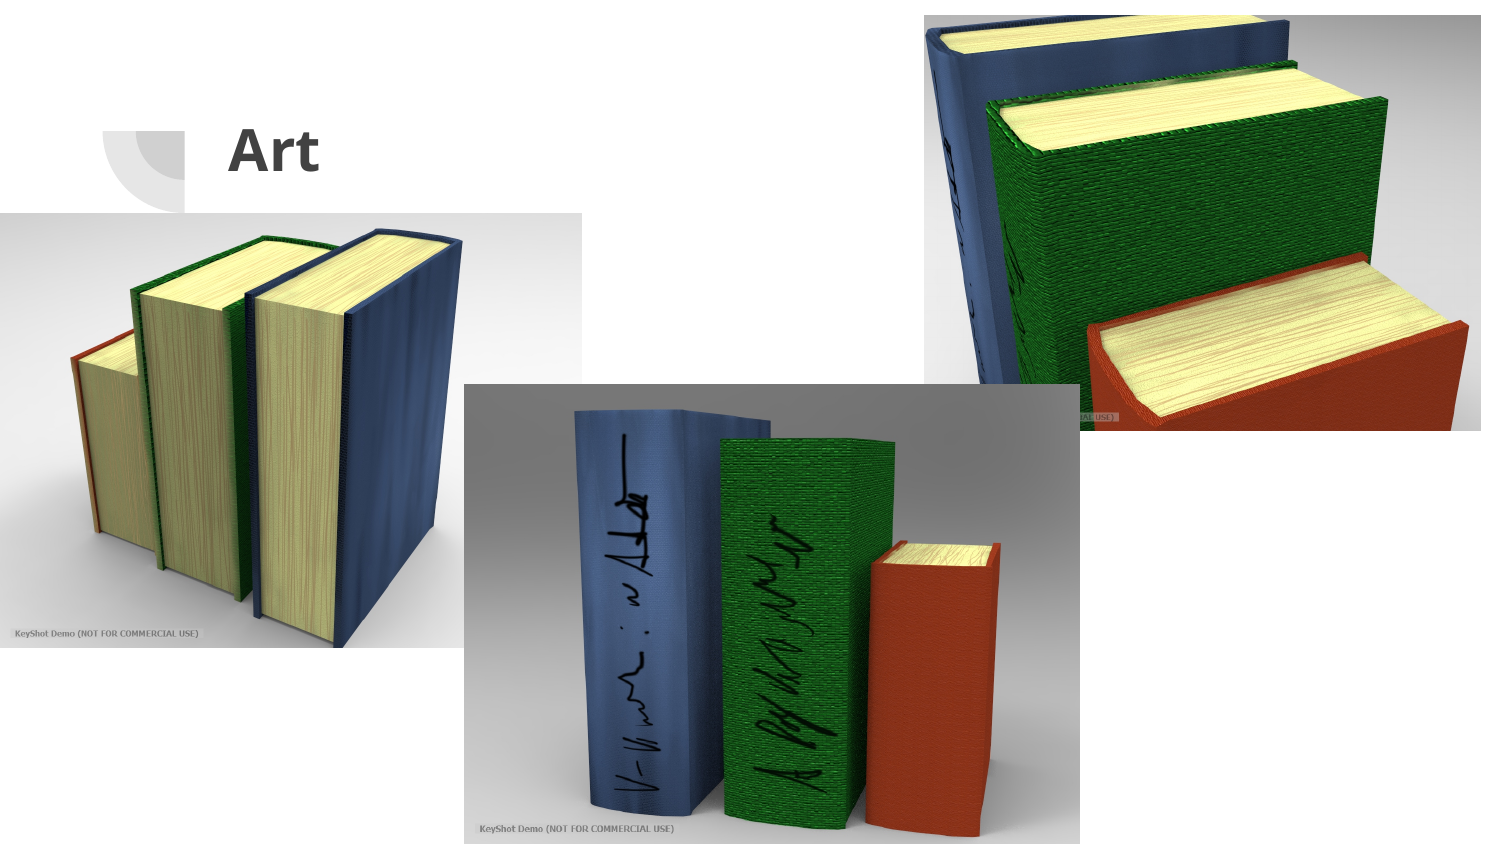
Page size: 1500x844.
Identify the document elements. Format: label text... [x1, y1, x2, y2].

picture [0, 14, 1481, 844]
title Art [213, 98, 919, 263]
